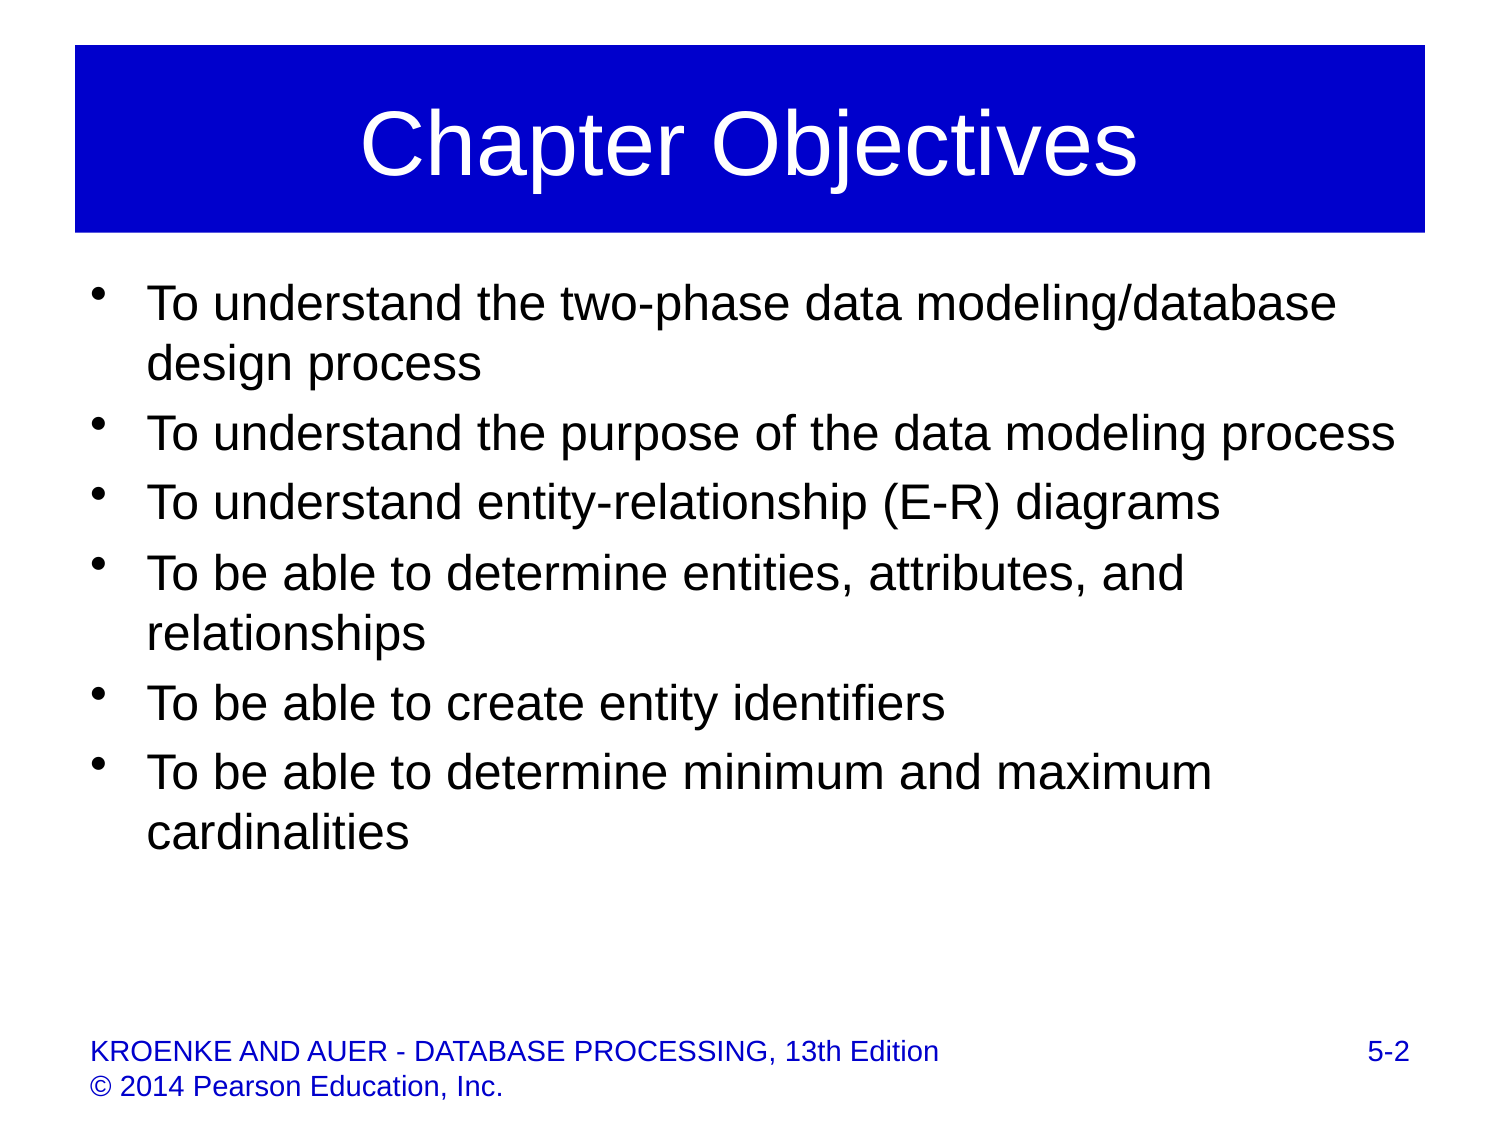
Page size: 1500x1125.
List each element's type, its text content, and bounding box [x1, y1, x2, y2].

slide_number 5-2 [1074, 1024, 1426, 1103]
footer KROENKE AND AUER - DATABASE PROCESSING, 13th Edition © 2014 Pearson Education, Inc. [74, 1024, 976, 1104]
list To understand the two-phase data modeling/database design process To understand the purpose of the data modeling process To understand entity-relationship (E-R) diagrams To be able to determine entities, attributes, and relationships To be able to create entity identifiers To be able to determine minimum and maximum cardinalities [75, 262, 1425, 1005]
title Chapter Objectives [75, 45, 1425, 233]
